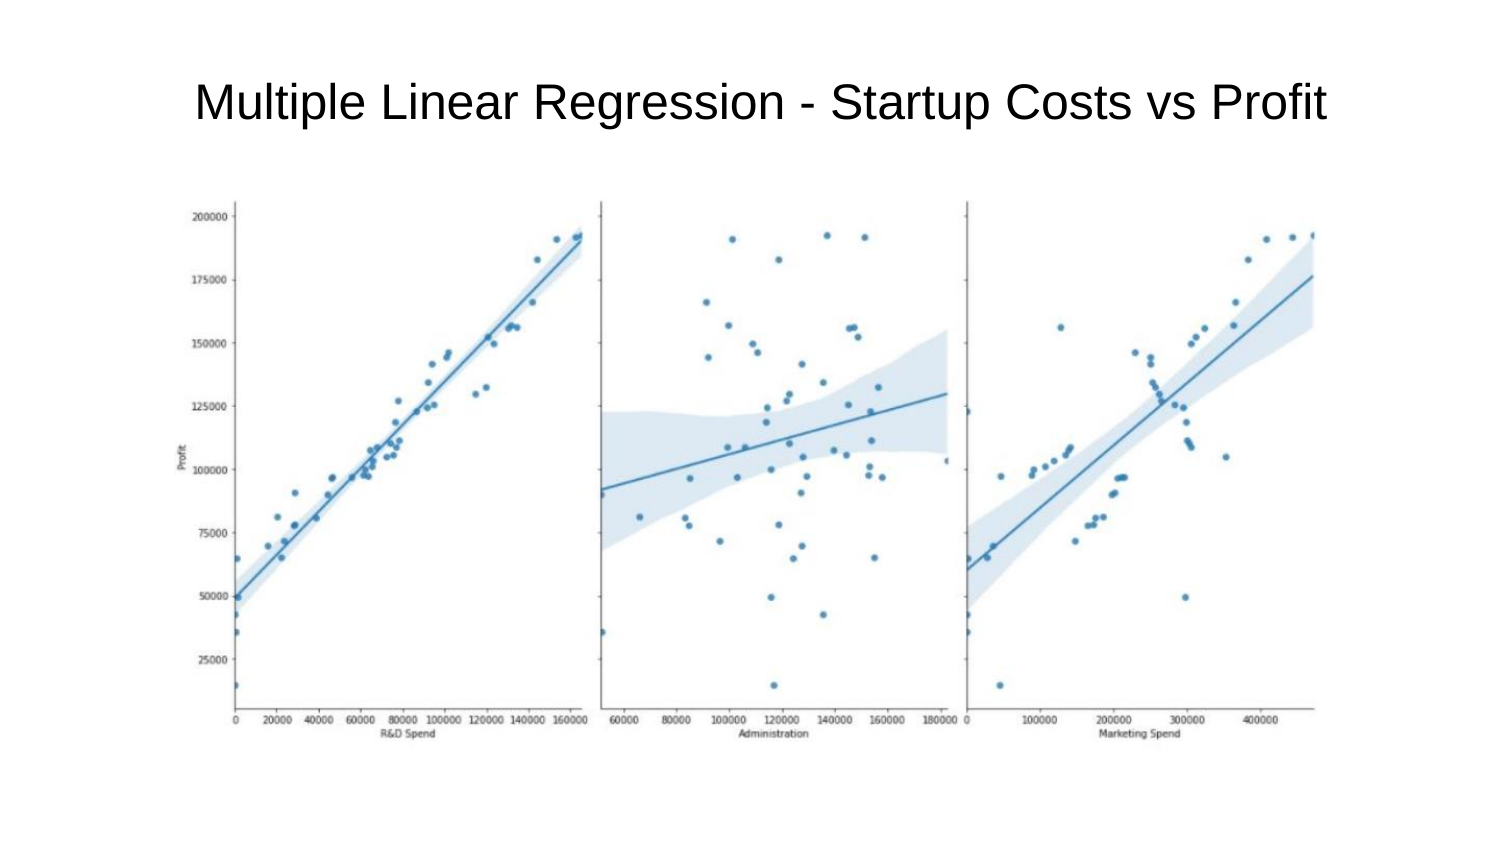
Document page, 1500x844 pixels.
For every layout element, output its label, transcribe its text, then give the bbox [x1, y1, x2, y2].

text_box [0, 0, 1500, 844]
text_box Multiple Linear Regression - Startup Costs vs Profit [194, 62, 1353, 130]
